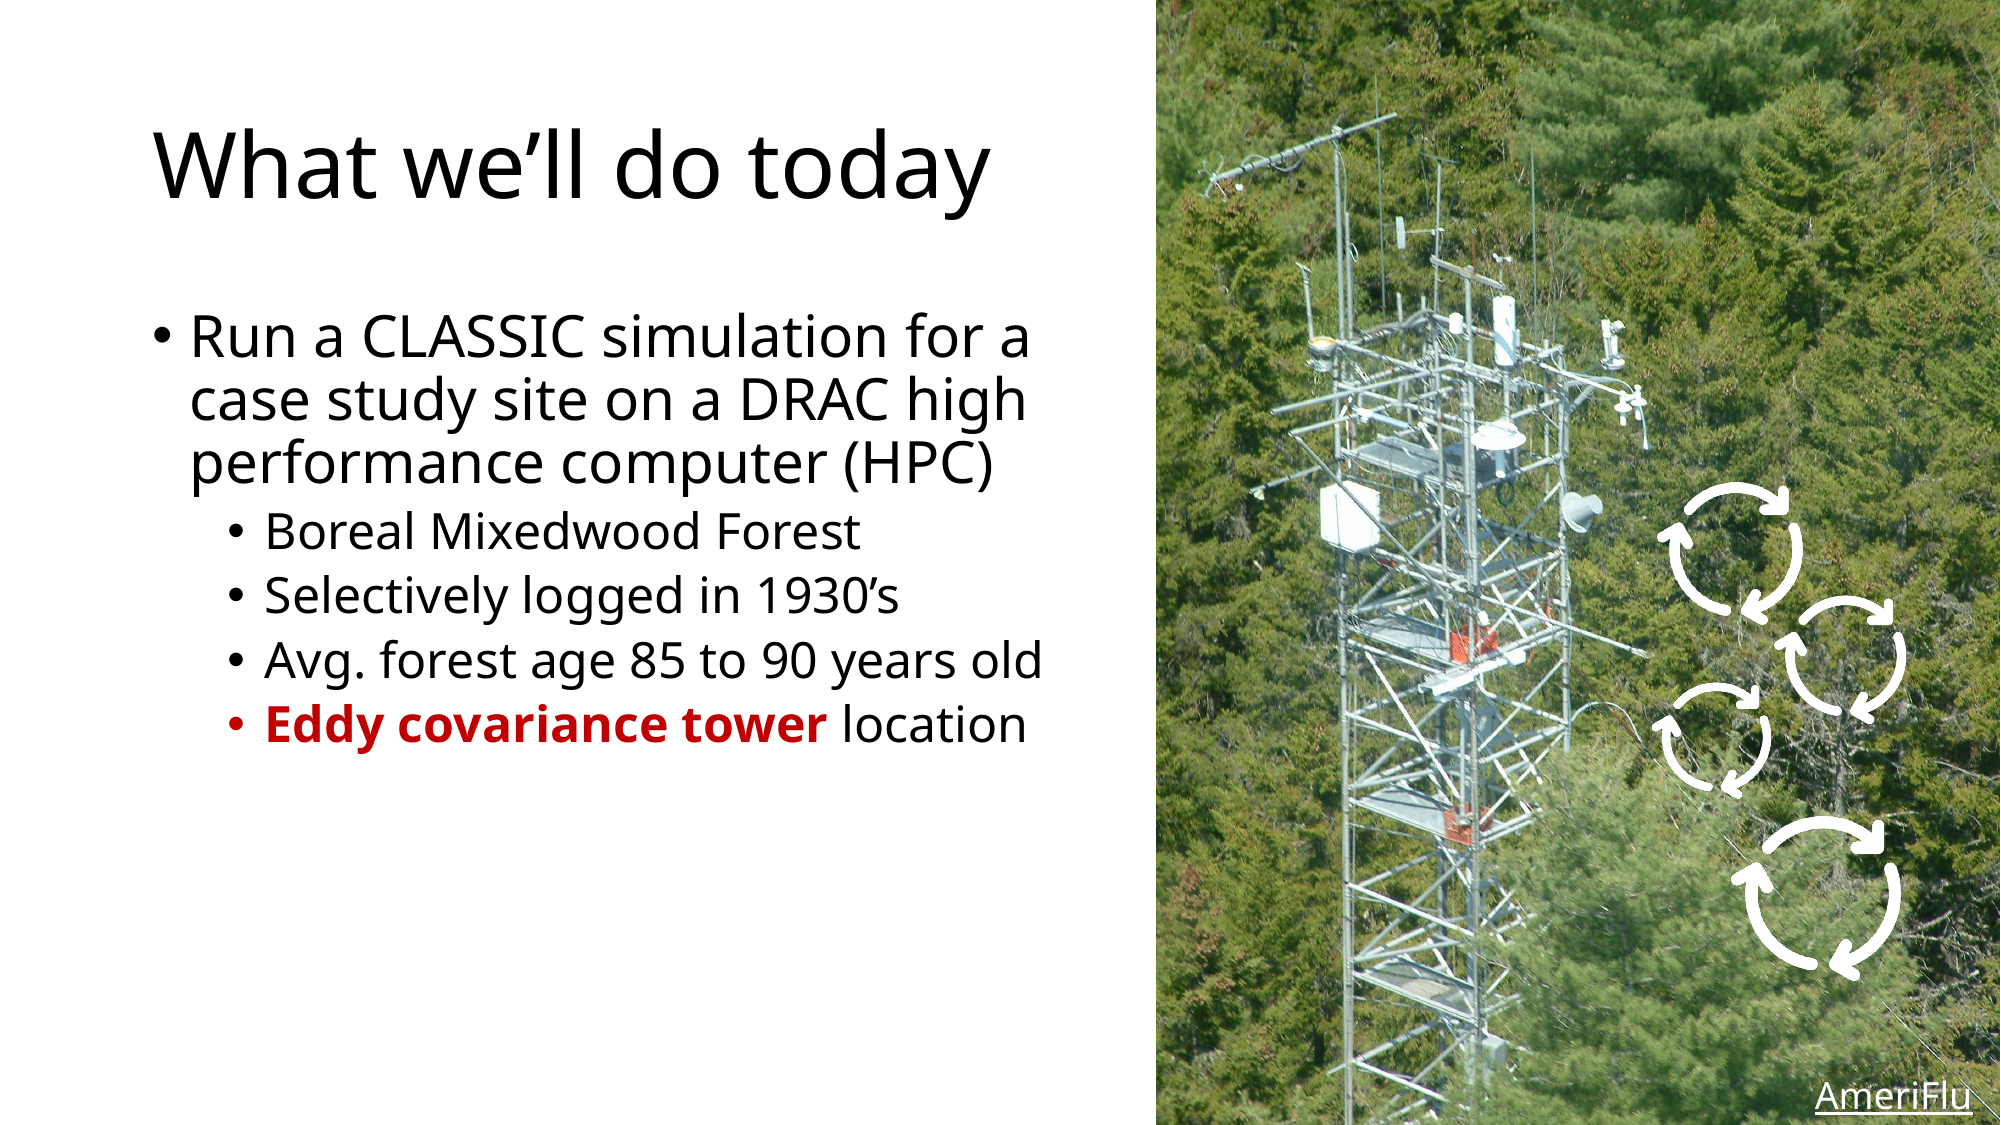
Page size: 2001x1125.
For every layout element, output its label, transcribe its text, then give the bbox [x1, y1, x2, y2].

list Run a CLASSIC simulation for a case study site on a DRAC high performance computer (HPC) Boreal Mixedwood Forest Selectively logged in 1930’s Avg. forest age 85 to 90 years old Eddy covariance tower location [137, 299, 1072, 1014]
title What we’ll do today [137, 59, 1155, 278]
picture [1155, 0, 2000, 1125]
